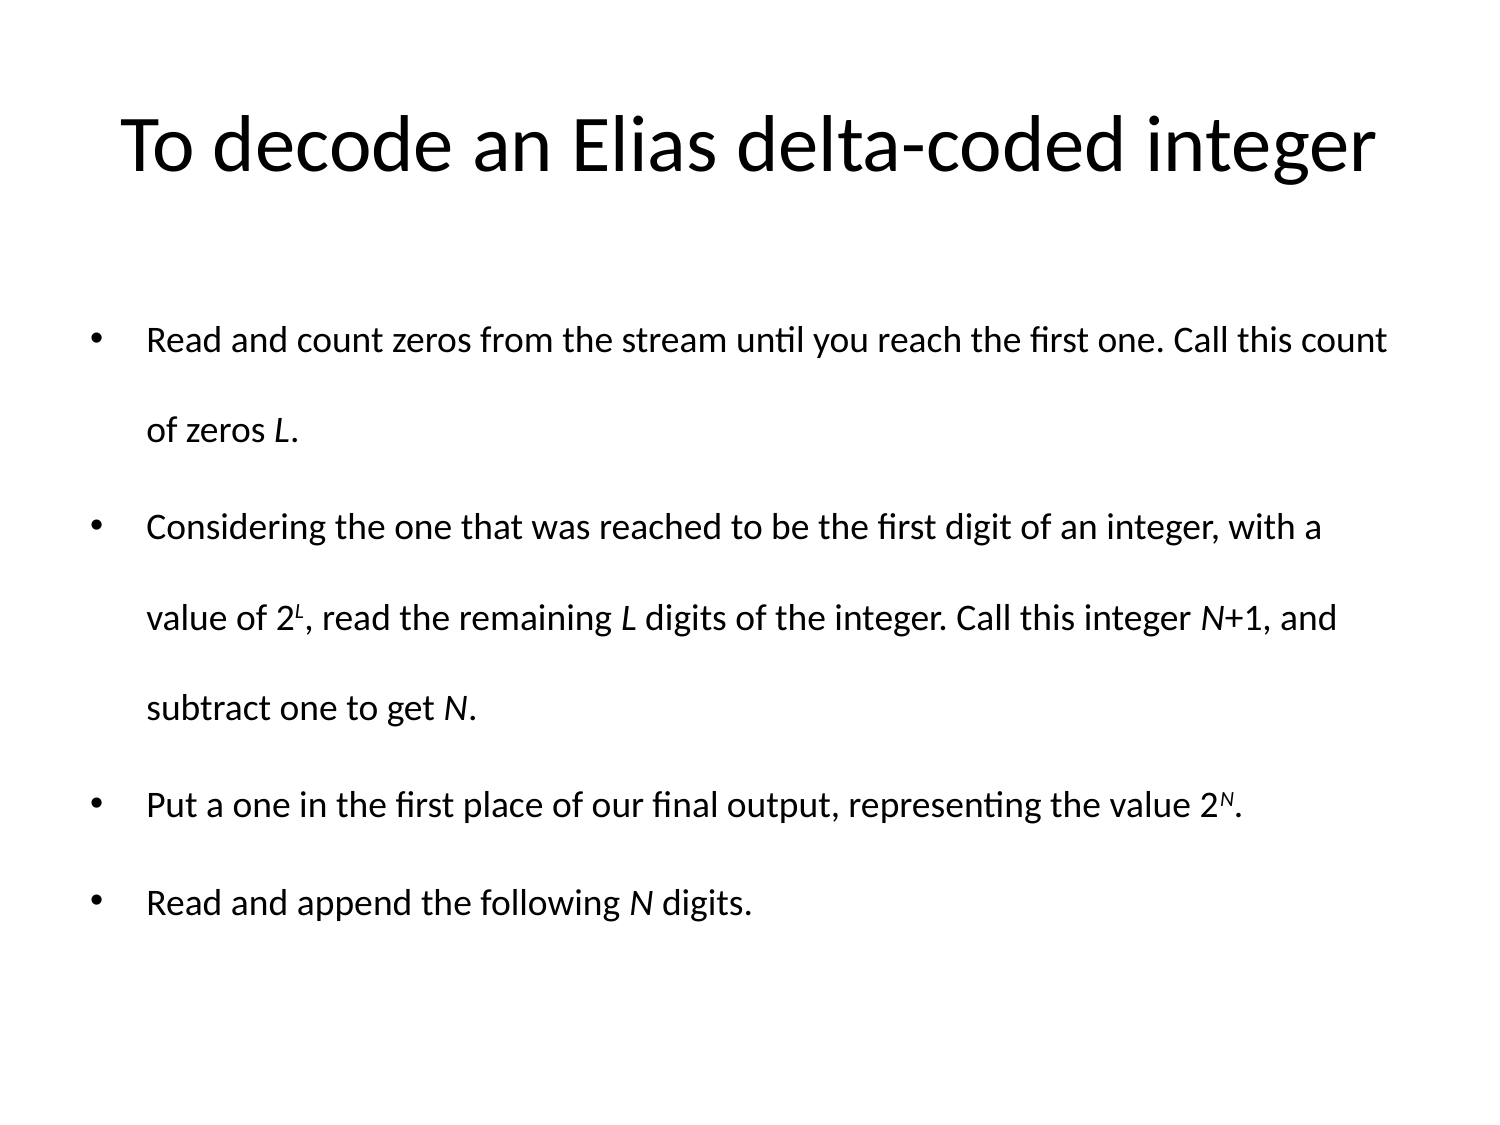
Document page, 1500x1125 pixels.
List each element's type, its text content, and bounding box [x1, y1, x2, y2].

list Read and count zeros from the stream until you reach the first one. Call this count of zeros L. Considering the one that was reached to be the first digit of an integer, with a value of 2L, read the remaining L digits of the integer. Call this integer N+1, and subtract one to get N. Put a one in the first place of our final output, representing the value 2N. Read and append the following N digits. [75, 262, 1425, 1005]
title To decode an Elias delta-coded integer [75, 45, 1425, 233]
